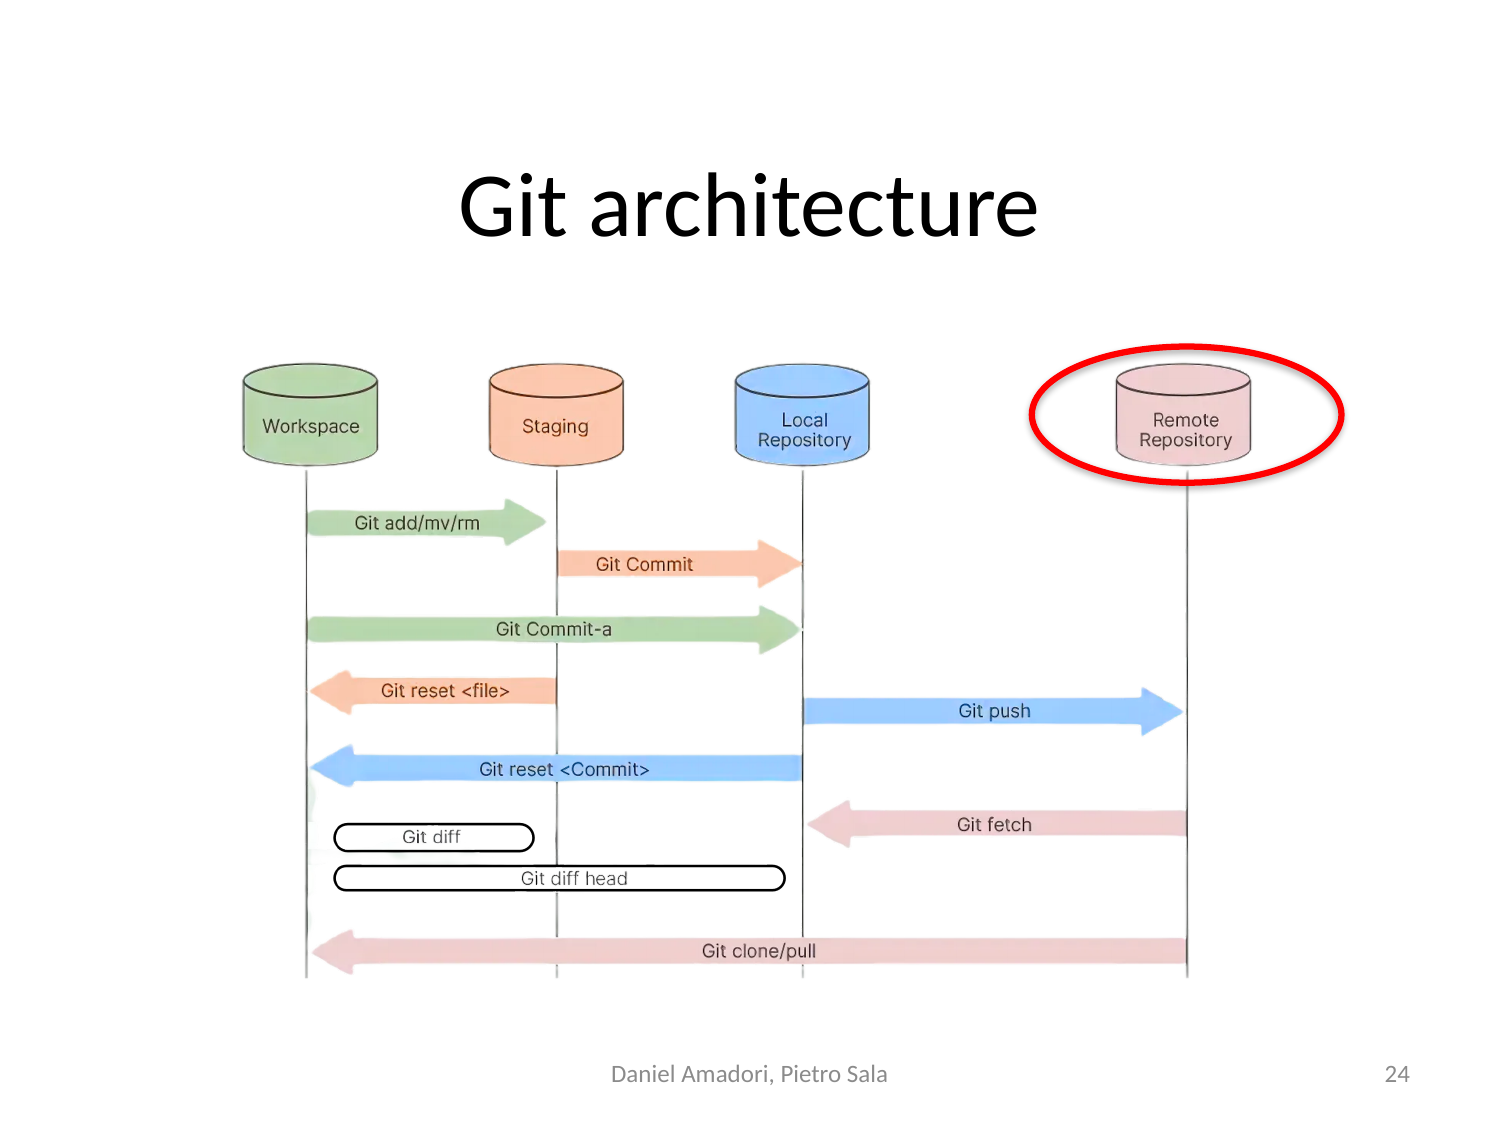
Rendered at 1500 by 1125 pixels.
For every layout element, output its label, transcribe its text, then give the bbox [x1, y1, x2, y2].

footer Daniel Amadori, Pietro Sala [512, 1042, 988, 1103]
title Git architecture [112, 79, 1388, 321]
picture [130, 320, 1369, 1017]
slide_number 24 [1074, 1042, 1425, 1103]
